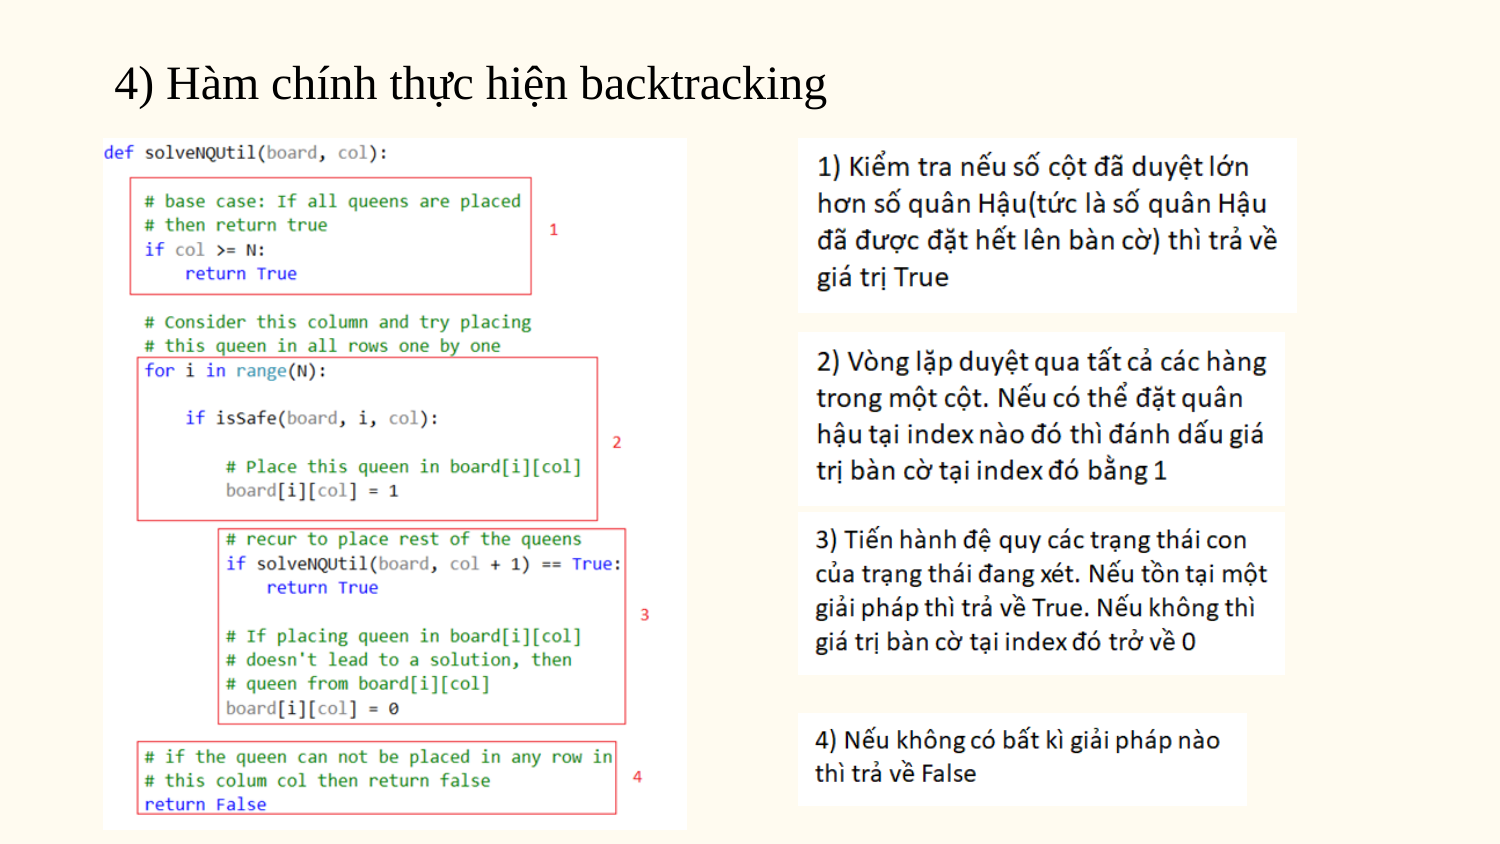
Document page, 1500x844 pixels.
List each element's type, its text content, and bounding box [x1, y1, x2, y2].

picture [798, 713, 1247, 807]
title 4) Hàm chính thực hiện backtracking [103, 44, 1397, 124]
picture [797, 332, 1285, 506]
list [102, 138, 687, 830]
picture [797, 512, 1285, 675]
picture [798, 137, 1297, 313]
